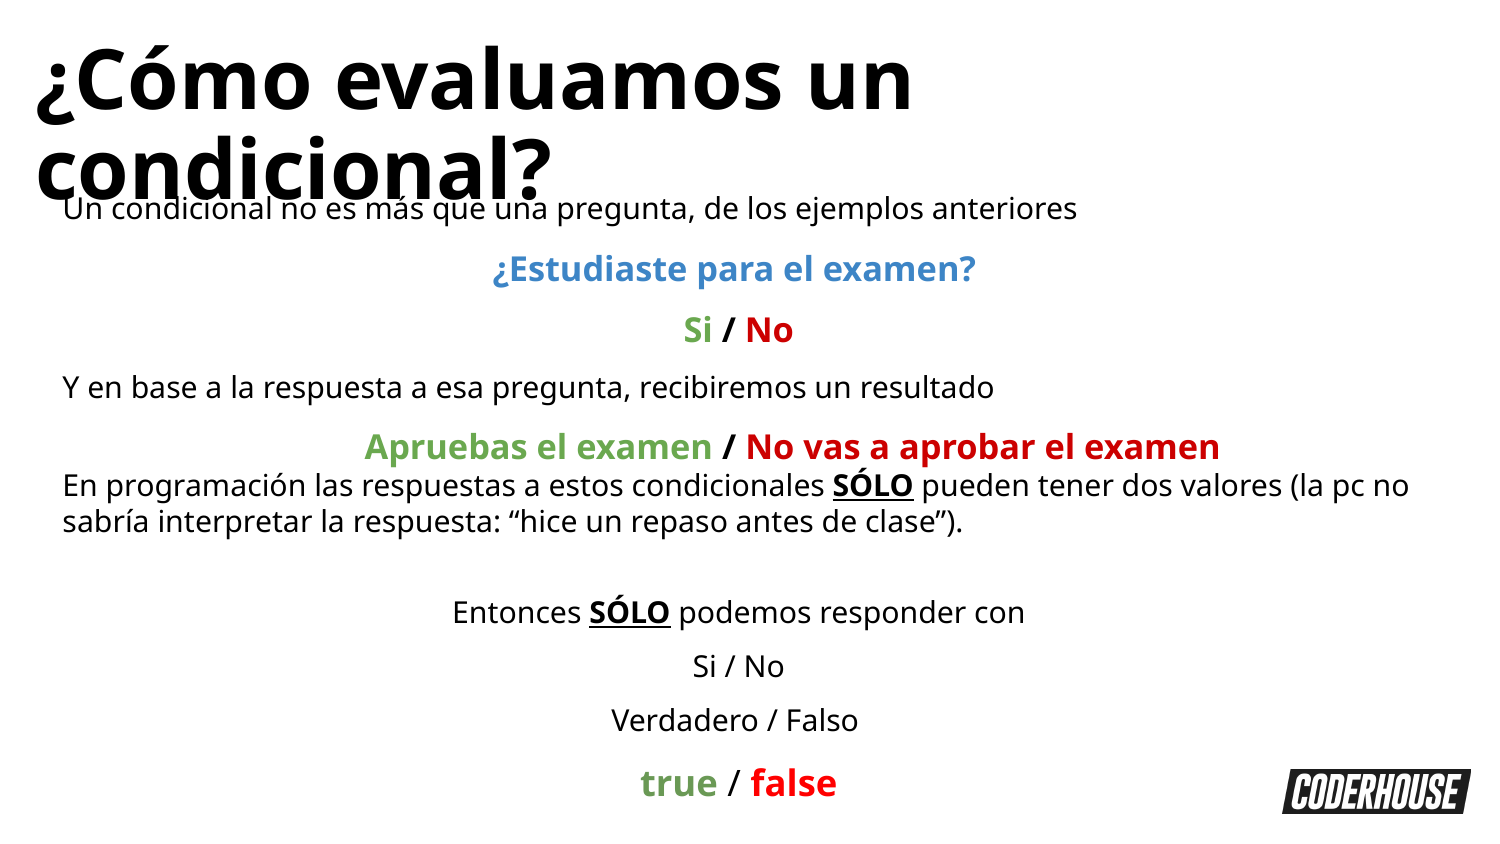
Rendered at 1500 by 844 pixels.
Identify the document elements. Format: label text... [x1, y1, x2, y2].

text_box ¿Cómo evaluamos un condicional? [20, 22, 1465, 233]
picture [1431, 769, 1471, 814]
text_box Un condicional no es más que una pregunta, de los ejemplos anteriores ¿Estudiaste para el examen? Si / No Y en base a la respuesta a esa pregunta, recibiremos un resultado Apruebas el examen / No vas a aprobar el examen En programación las respuestas a estos condicionales SÓLO pueden tener dos valores (la pc no sabría interpretar la respuesta: “hice un repaso antes de clase”). Entonces SÓLO podemos responder con Si / No Verdadero / Falso true / false [47, 156, 1431, 819]
